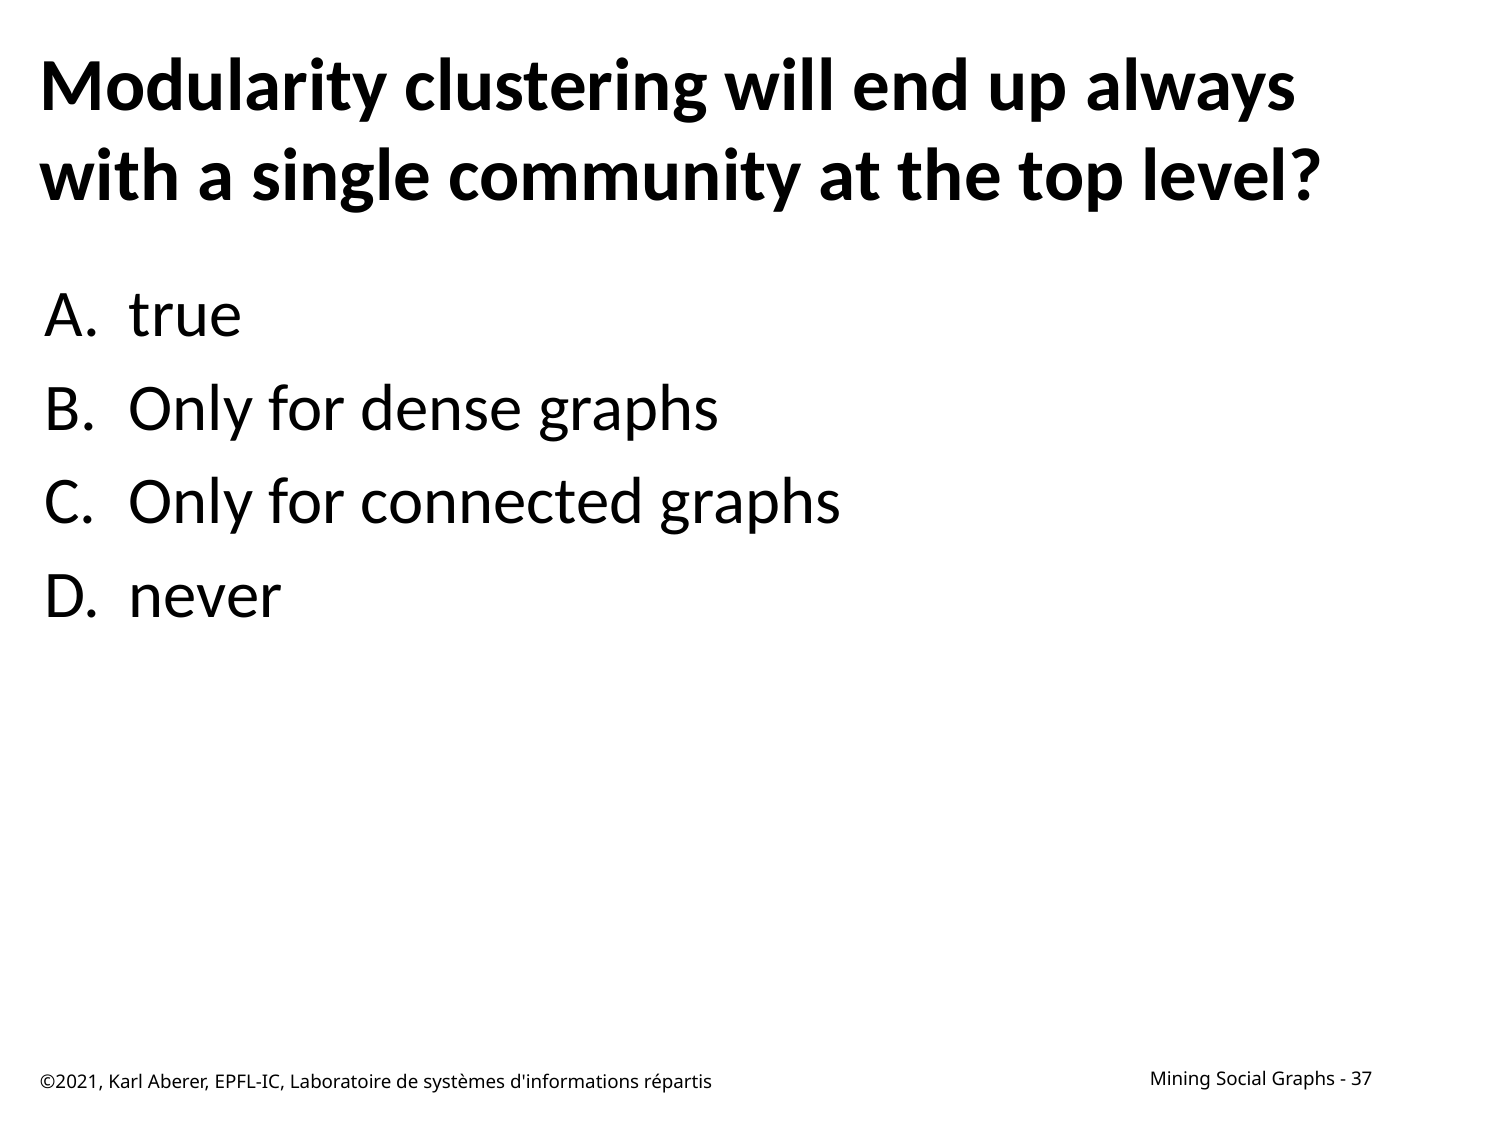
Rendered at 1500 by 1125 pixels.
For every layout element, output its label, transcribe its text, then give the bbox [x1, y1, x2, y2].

footer ©2021, Karl Aberer, EPFL-IC, Laboratoire de systèmes d'informations répartis [24, 1062, 988, 1101]
list true Only for dense graphs Only for connected graphs never [29, 262, 1393, 1046]
title Modularity clustering will end up always with a single community at the top level? [24, 49, 1388, 201]
